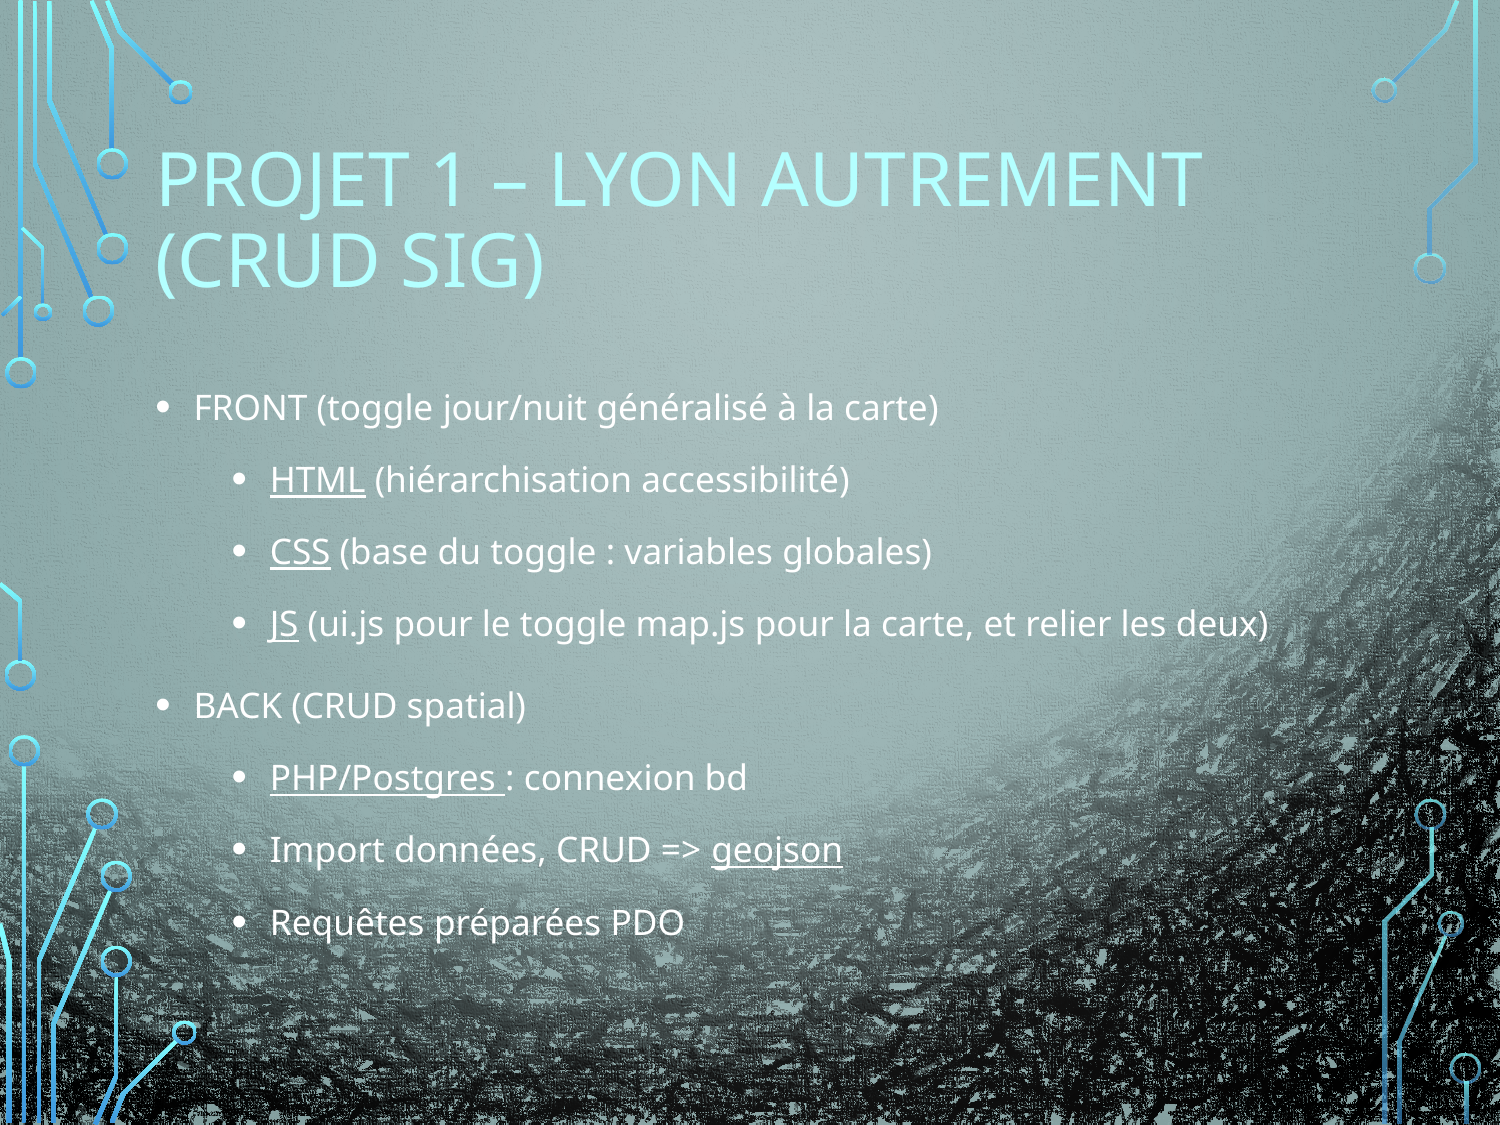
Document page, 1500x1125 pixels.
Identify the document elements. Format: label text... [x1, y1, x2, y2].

list FRONT (toggle jour/nuit généralisé à la carte) HTML (hiérarchisation accessibilité) CSS (base du toggle : variables globales) JS (ui.js pour le toggle map.js pour la carte, et relier les deux) BACK (CRUD spatial) PHP/Postgres : connexion bd Import données, CRUD => geojson Requêtes préparées PDO [140, 369, 1360, 950]
title Projet 1 – Lyon Autrement (CRUD SIG) [140, 101, 1360, 344]
